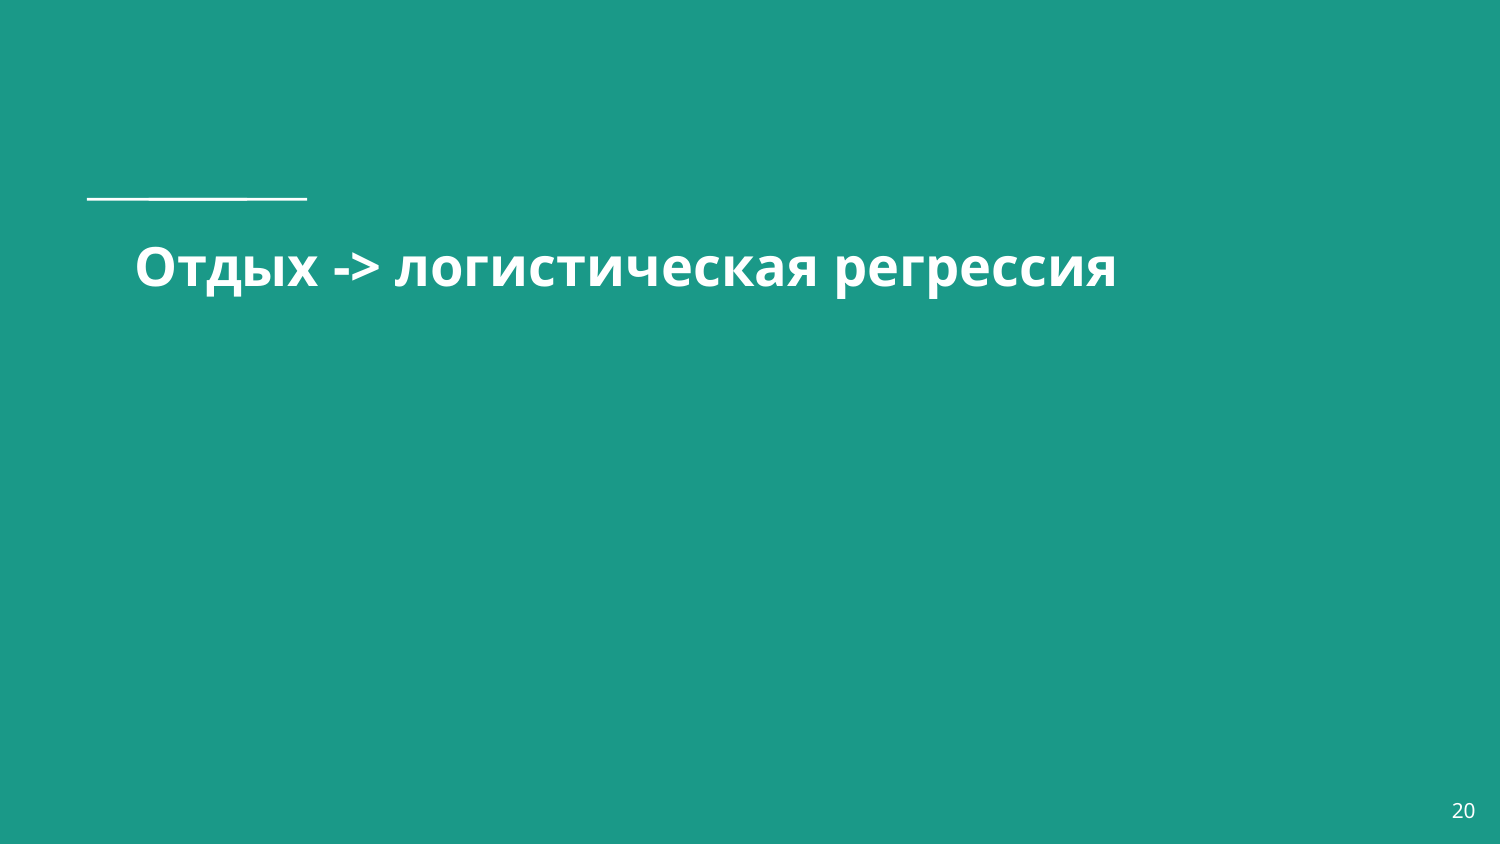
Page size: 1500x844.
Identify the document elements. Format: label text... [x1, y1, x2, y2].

slide_number ‹#› [1400, 779, 1491, 844]
title Отдых -> логистическая регрессия [119, 216, 1381, 466]
